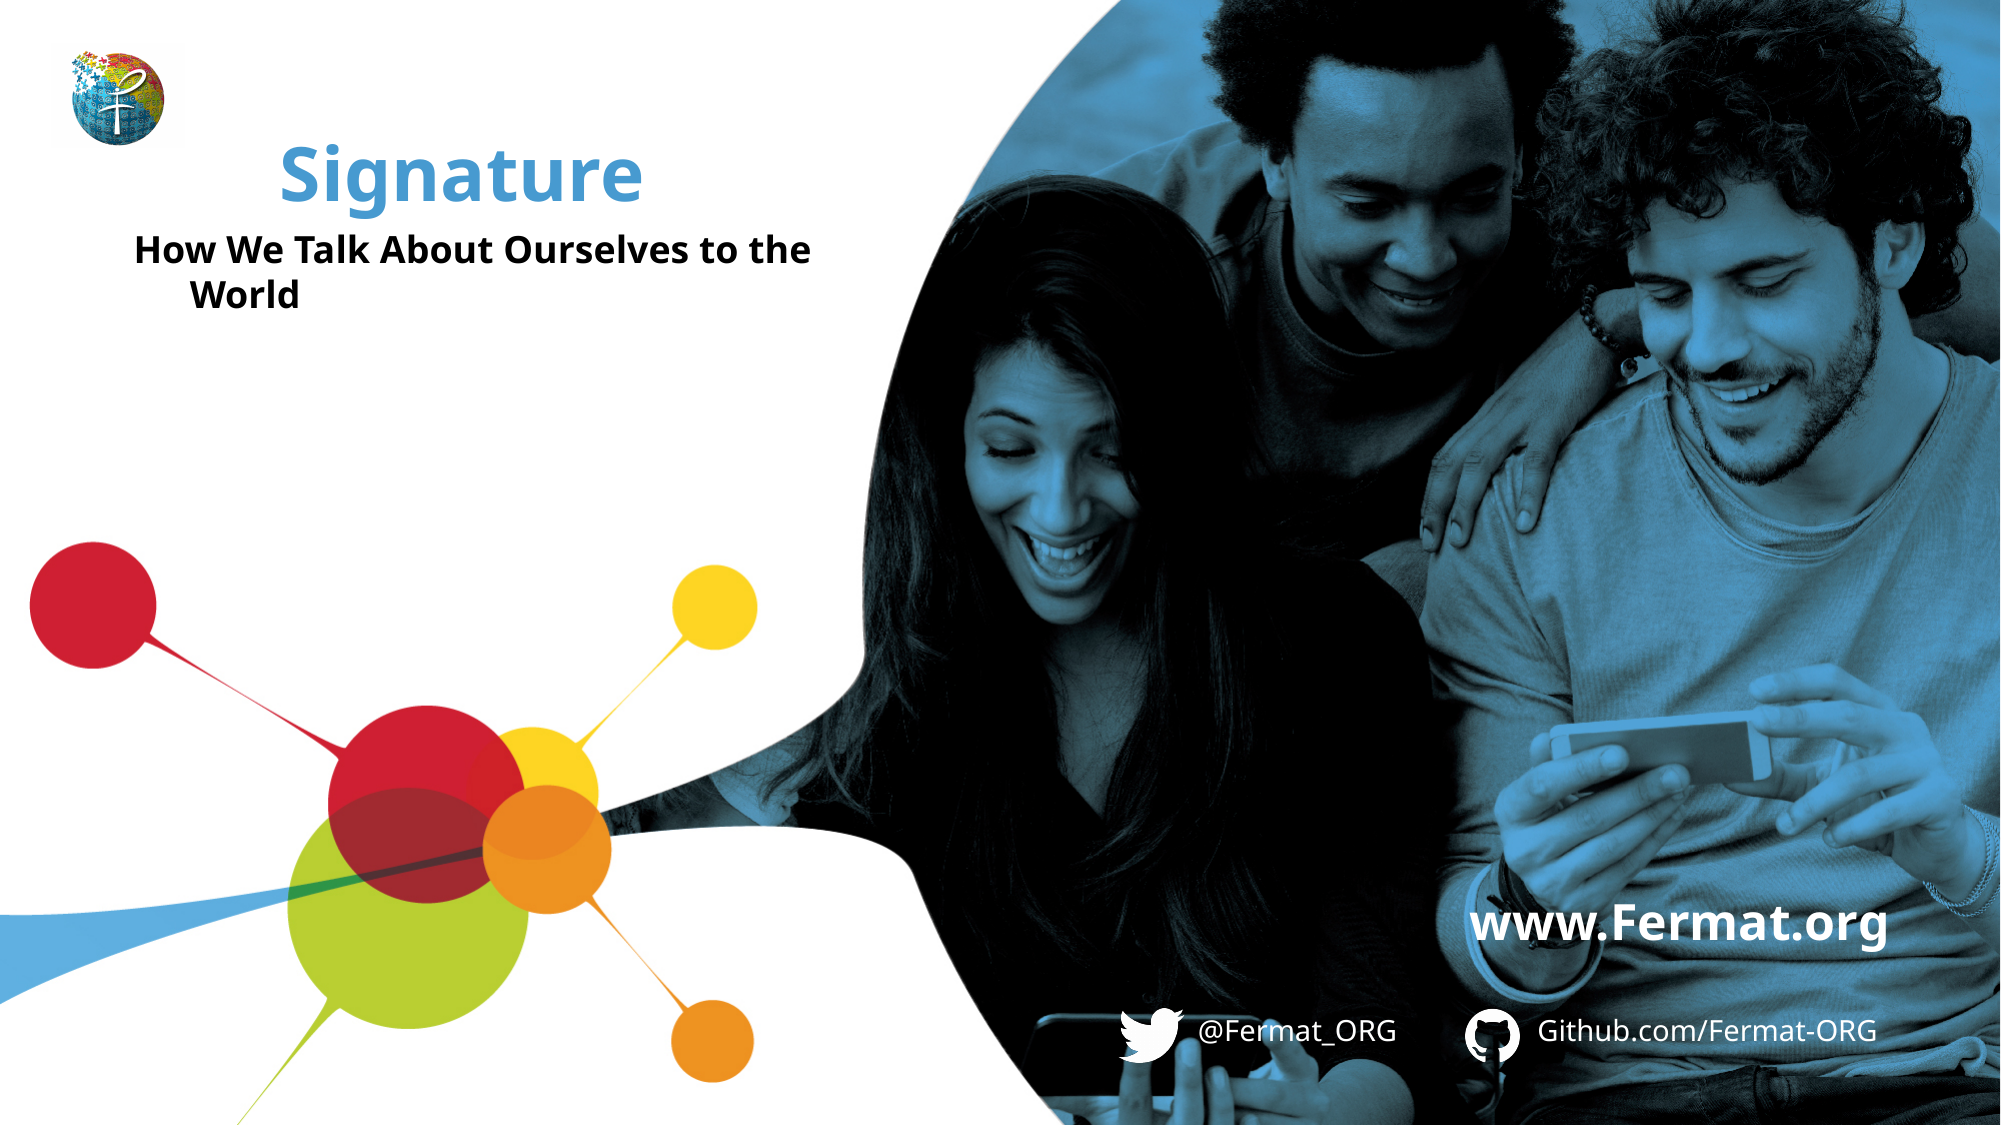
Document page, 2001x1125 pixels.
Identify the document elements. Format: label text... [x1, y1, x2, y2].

text_box www.Fermat.org [1270, 882, 1905, 1009]
picture [0, 0, 2001, 1125]
text_box @Fermat_ORG [1182, 1005, 1455, 1101]
text_box Signature [70, 118, 854, 225]
text_box How We Talk About Ourselves to the World [118, 218, 840, 324]
text_box Github.com/Fermat-ORG [1522, 1005, 1929, 1101]
